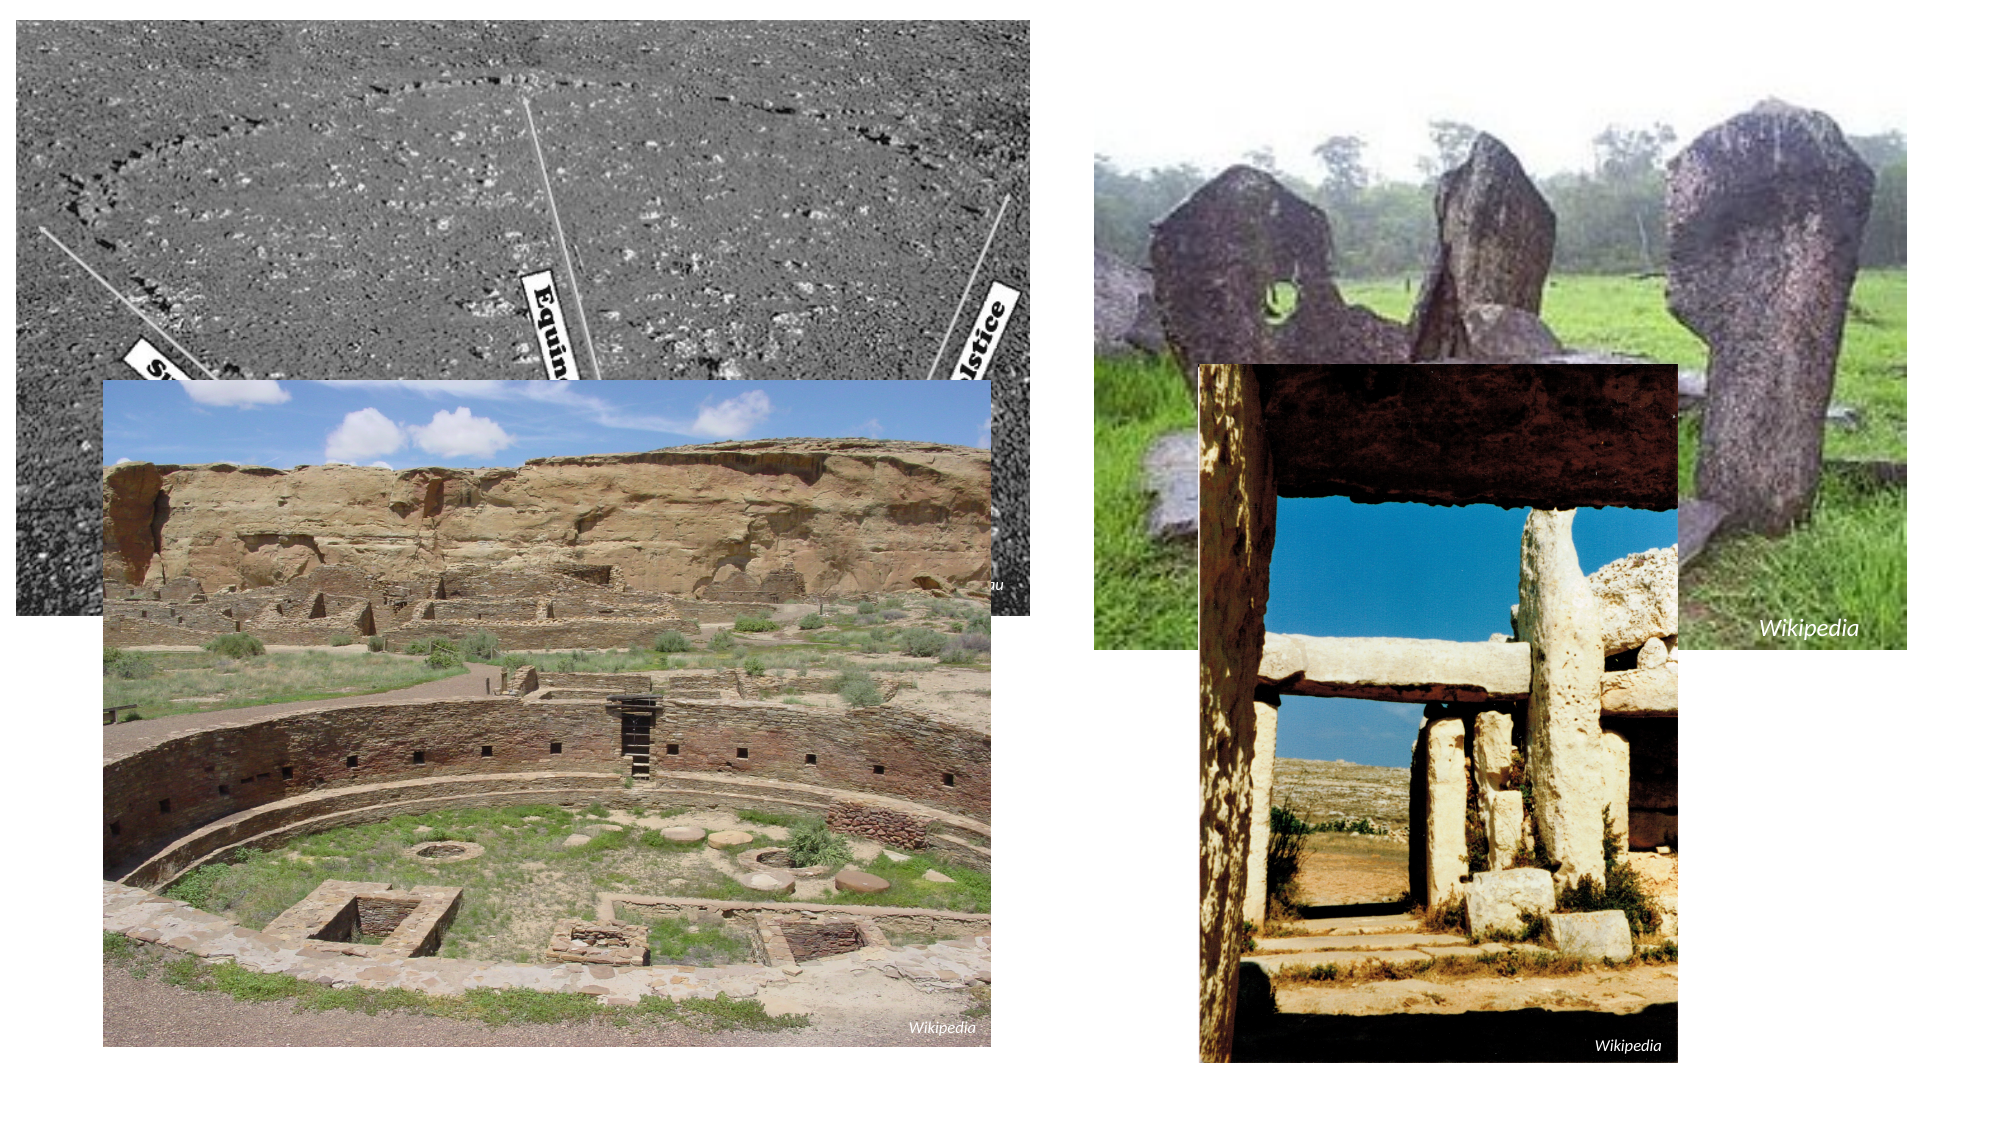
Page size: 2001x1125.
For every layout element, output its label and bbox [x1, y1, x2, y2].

picture [1094, 42, 1907, 1063]
picture [16, 20, 1030, 1047]
